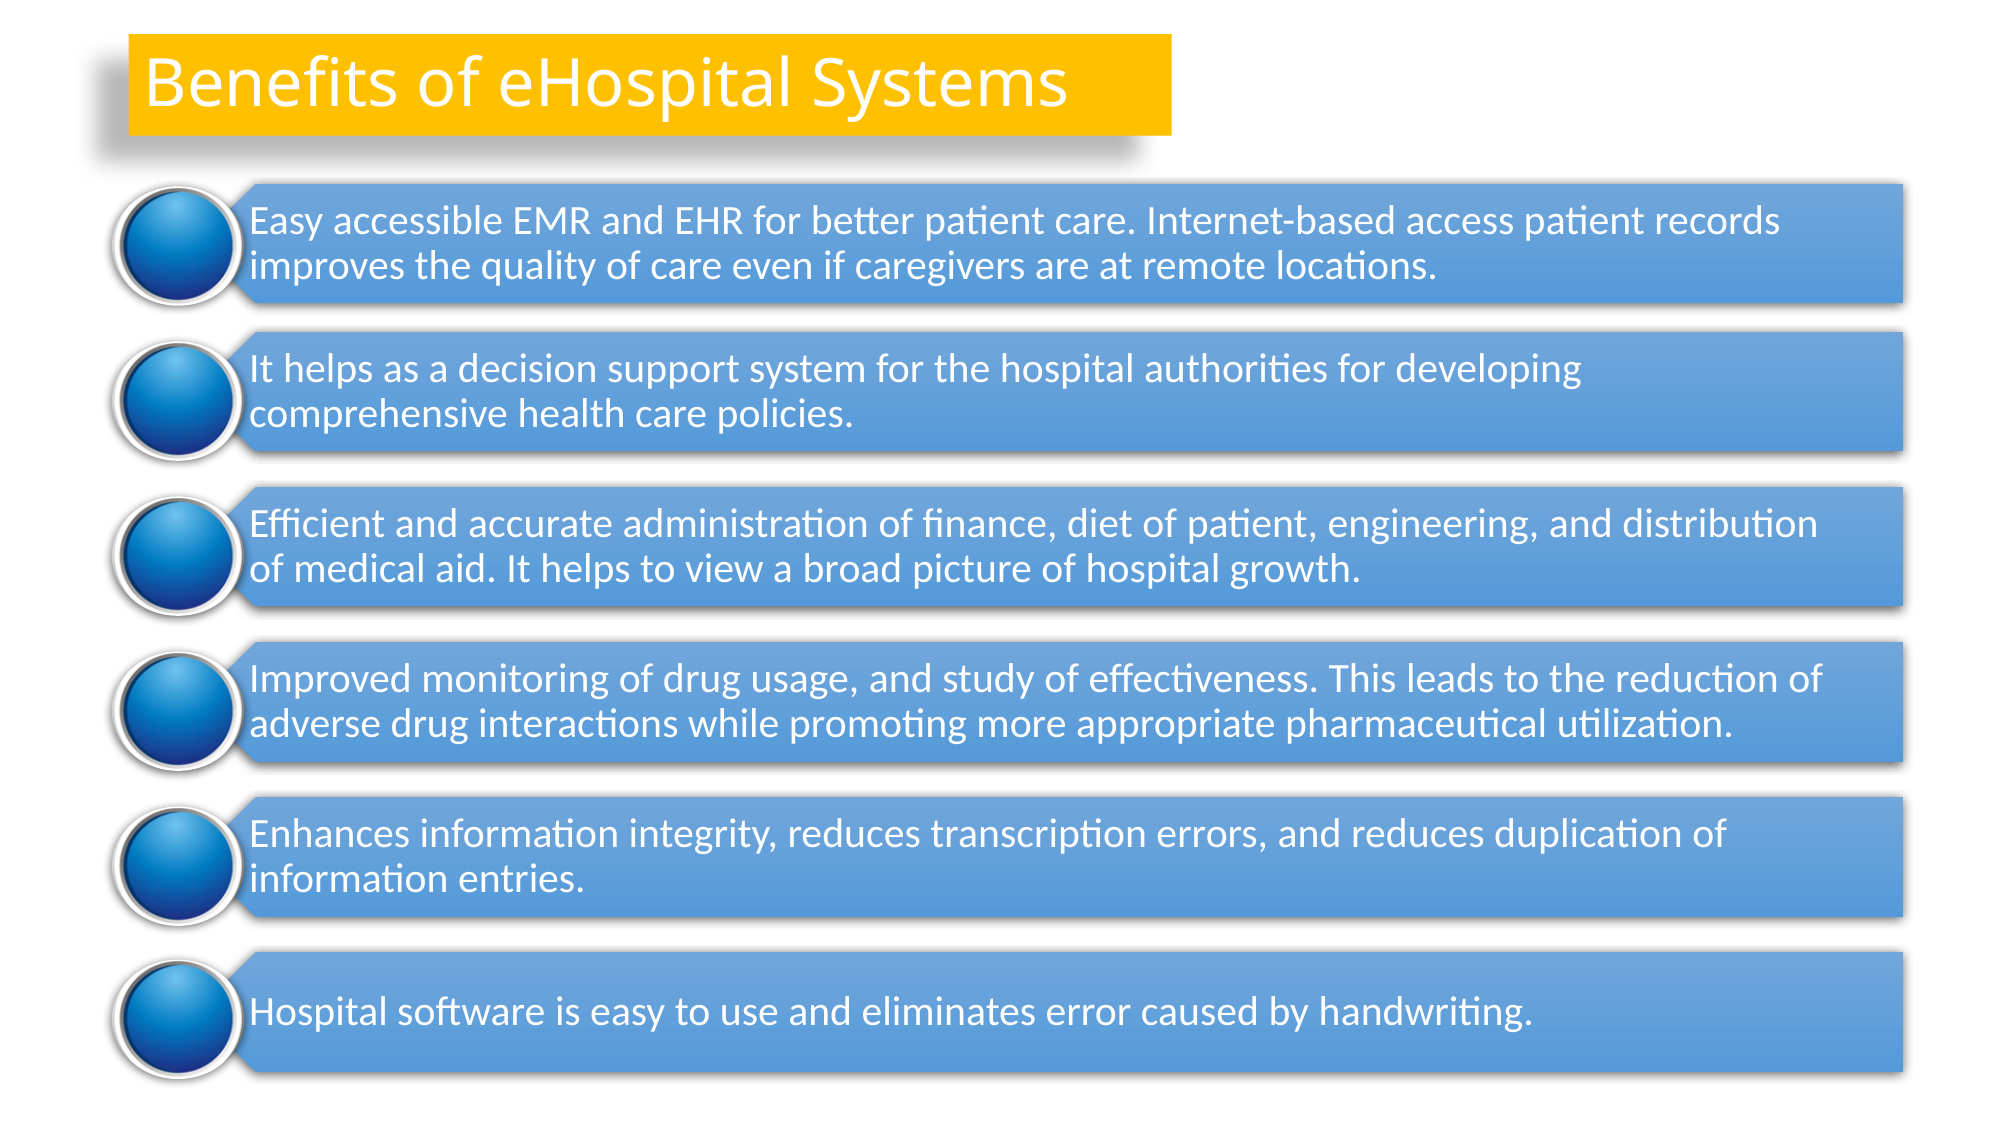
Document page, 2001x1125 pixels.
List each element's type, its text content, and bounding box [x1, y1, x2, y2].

title Benefits of eHospital Systems [128, 34, 1172, 136]
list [89, 183, 1903, 1080]
